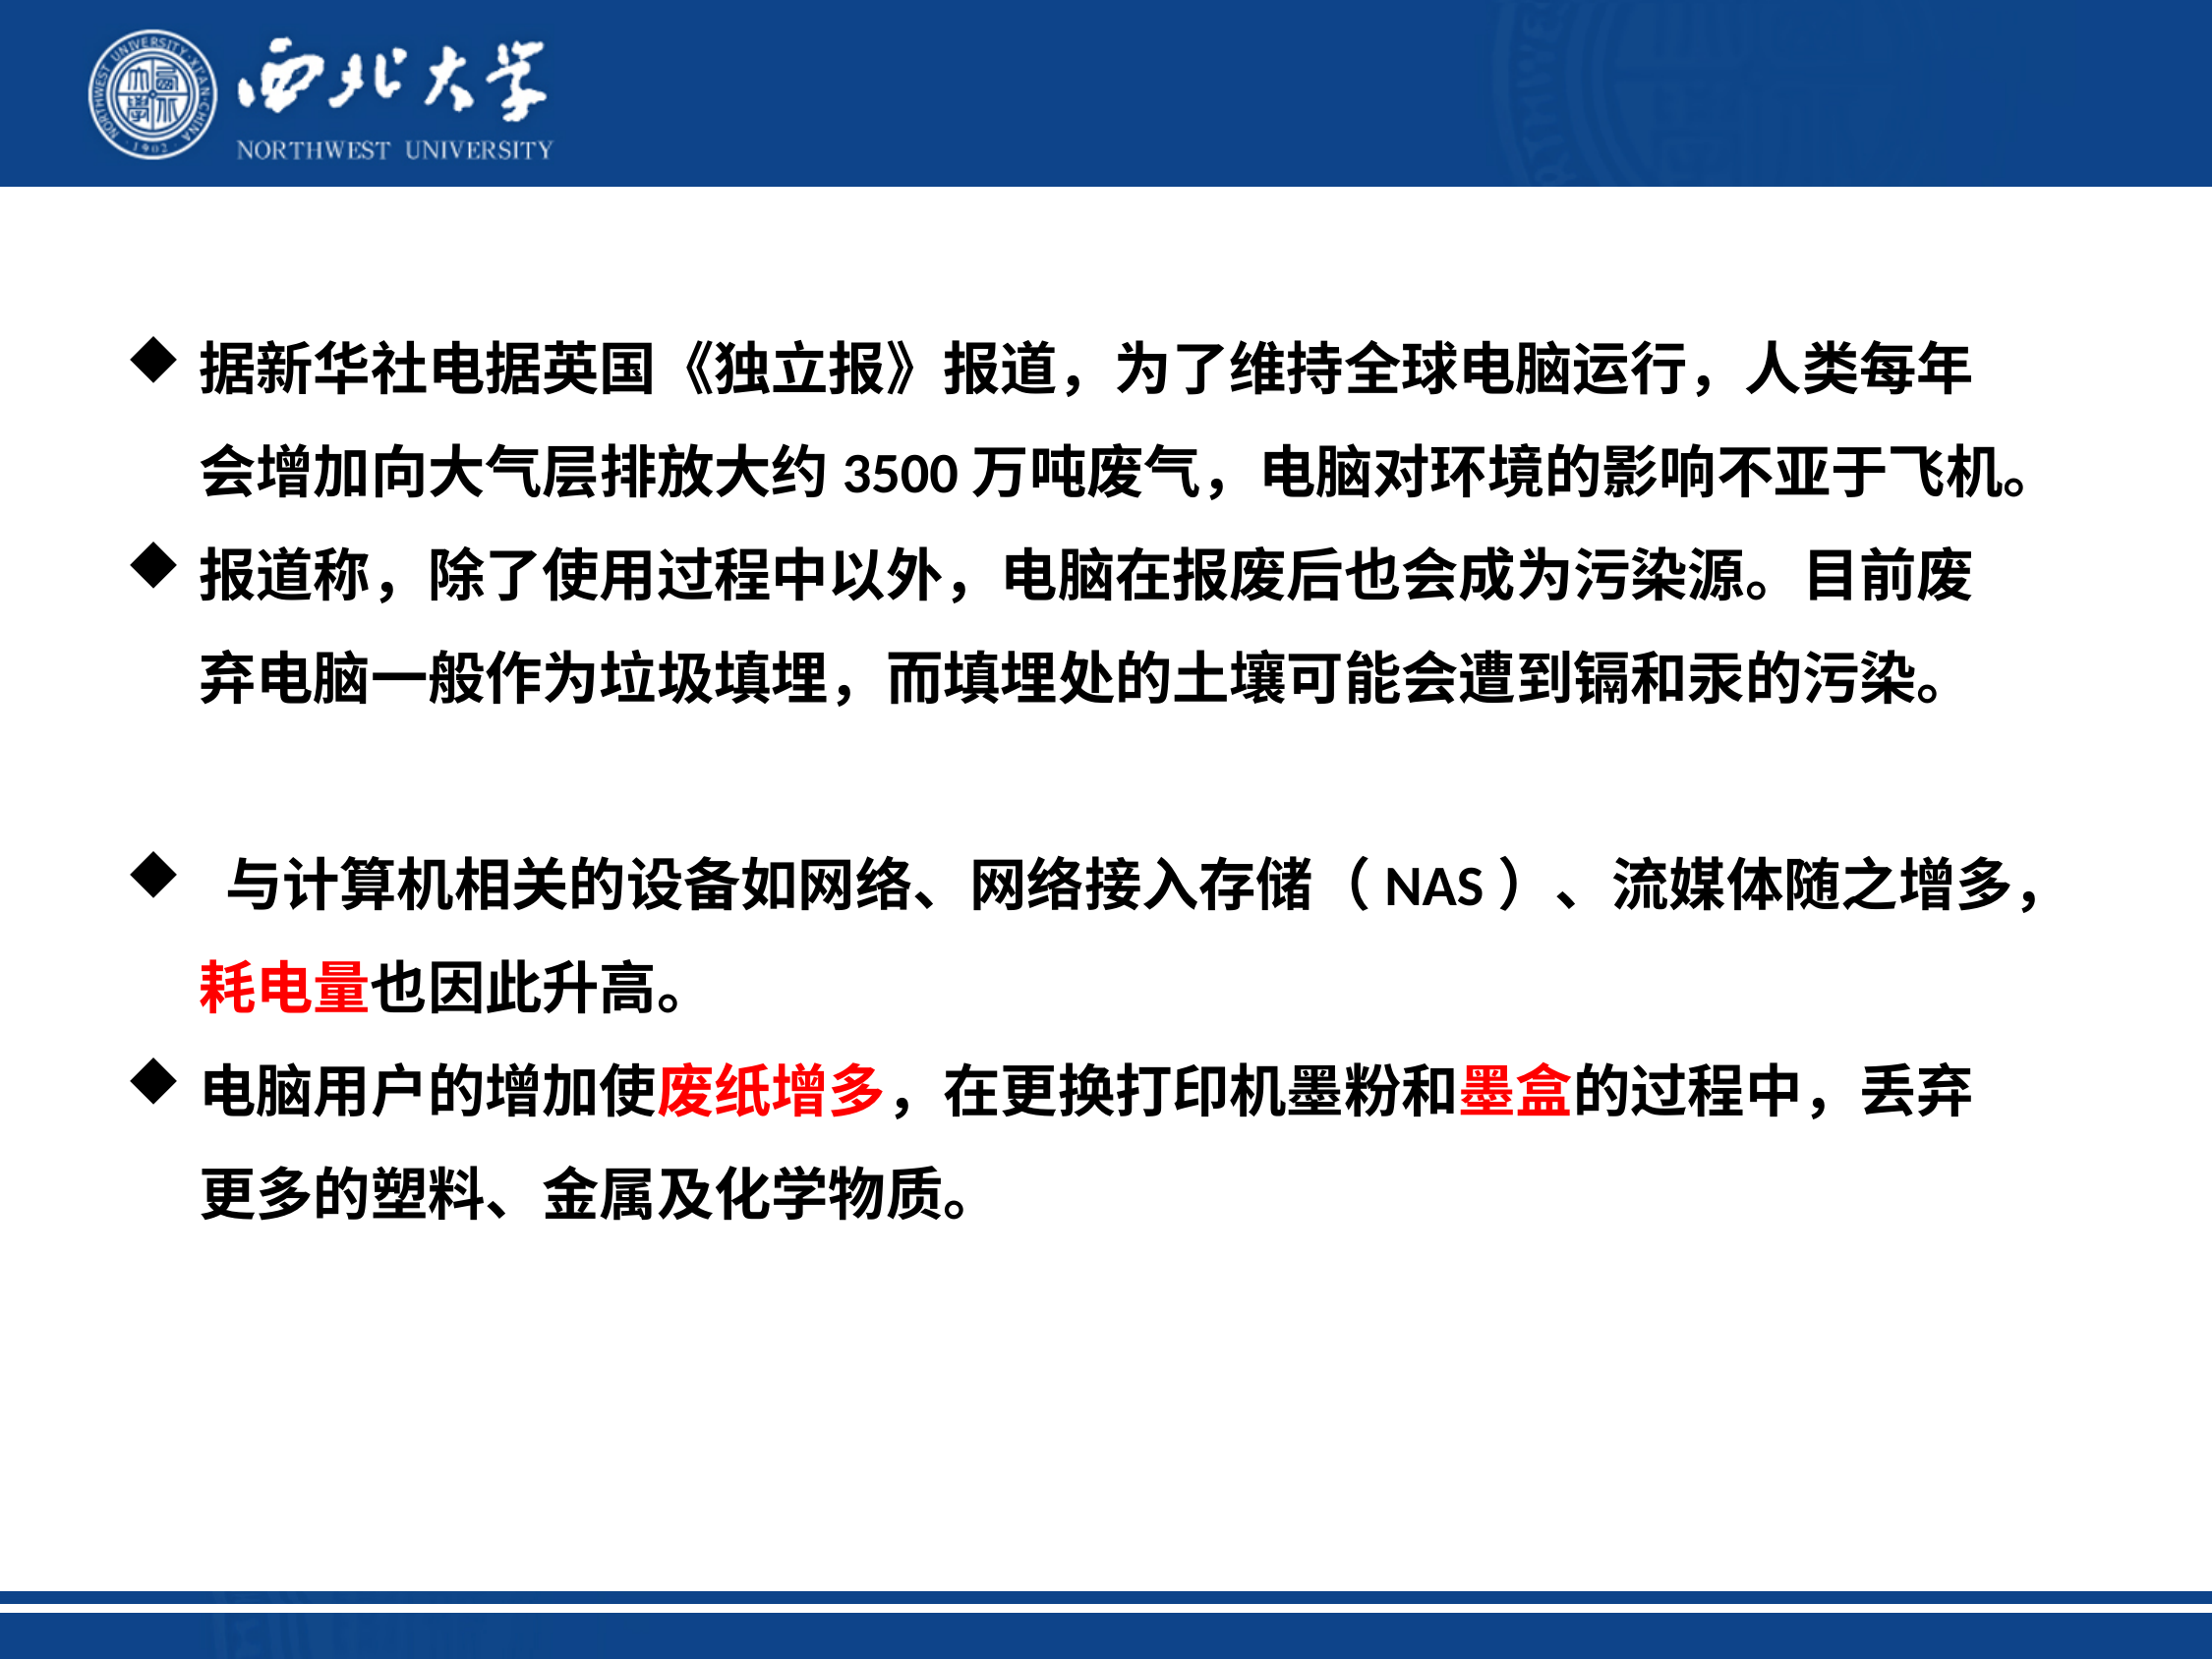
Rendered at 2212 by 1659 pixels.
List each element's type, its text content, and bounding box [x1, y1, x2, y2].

picture [0, 0, 2212, 187]
picture [0, 1591, 2212, 1604]
text_box 据新华社电据英国《独立报》报道，为了维持全球电脑运行，人类每年会增加向大气层排放大约3500万吨废气，电脑对环境的影响不亚于飞机。 报道称，除了使用过程中以外，电脑在报废后也会成为污染源。目前废弃电脑一般作为垃圾填埋，而填埋处的土壤可能会遭到镉和汞的污染。 与计算机相关的设备如网络、网络接入存储（NAS）、流媒体随之增多，耗电量也因此升高。 电脑用户的增加使废纸增多，在更换打印机墨粉和墨盒的过程中，丢弃更多的塑料、金属及化学物质。 [110, 290, 2040, 1233]
picture [0, 1613, 2212, 1659]
